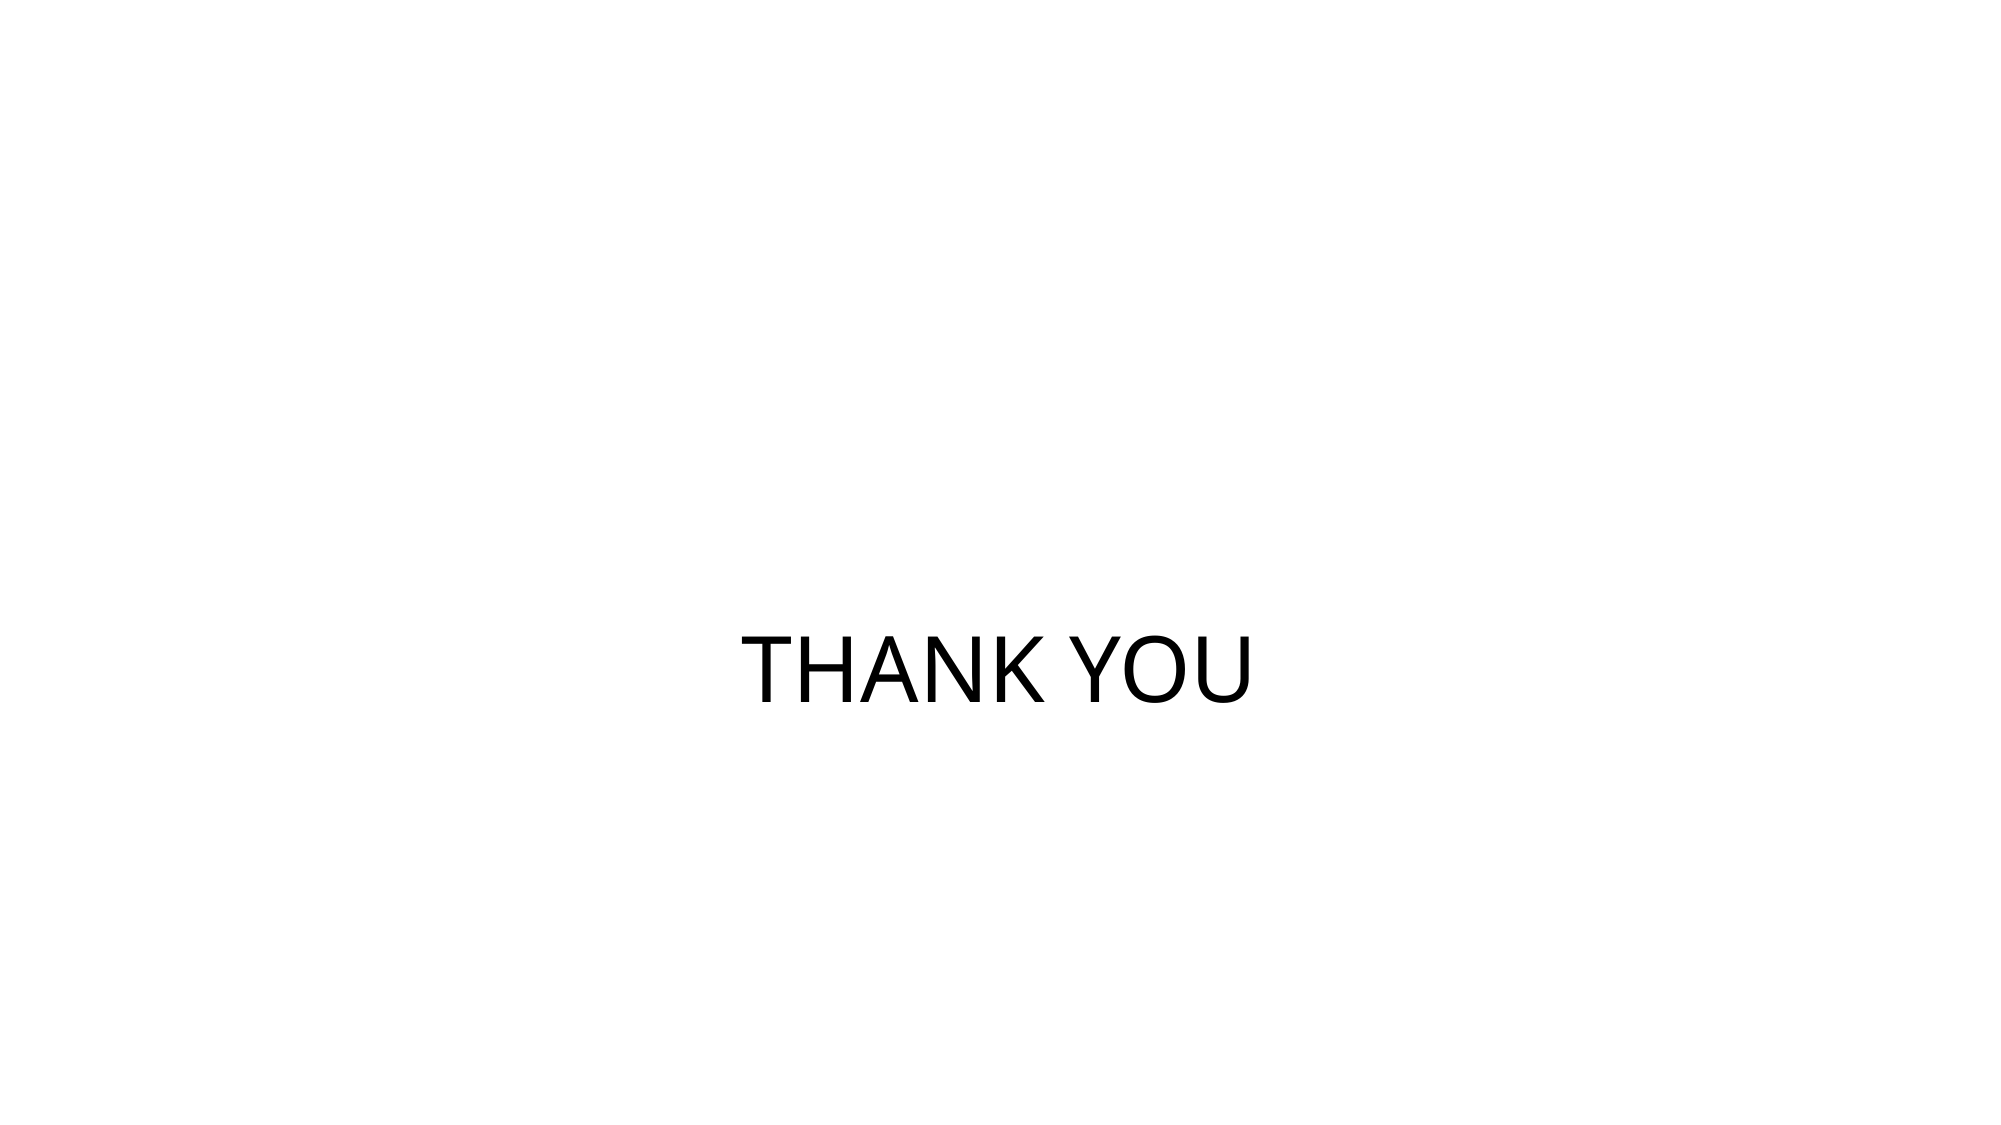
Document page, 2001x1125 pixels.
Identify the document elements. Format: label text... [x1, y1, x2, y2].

title THANK YOU [137, 564, 1863, 783]
